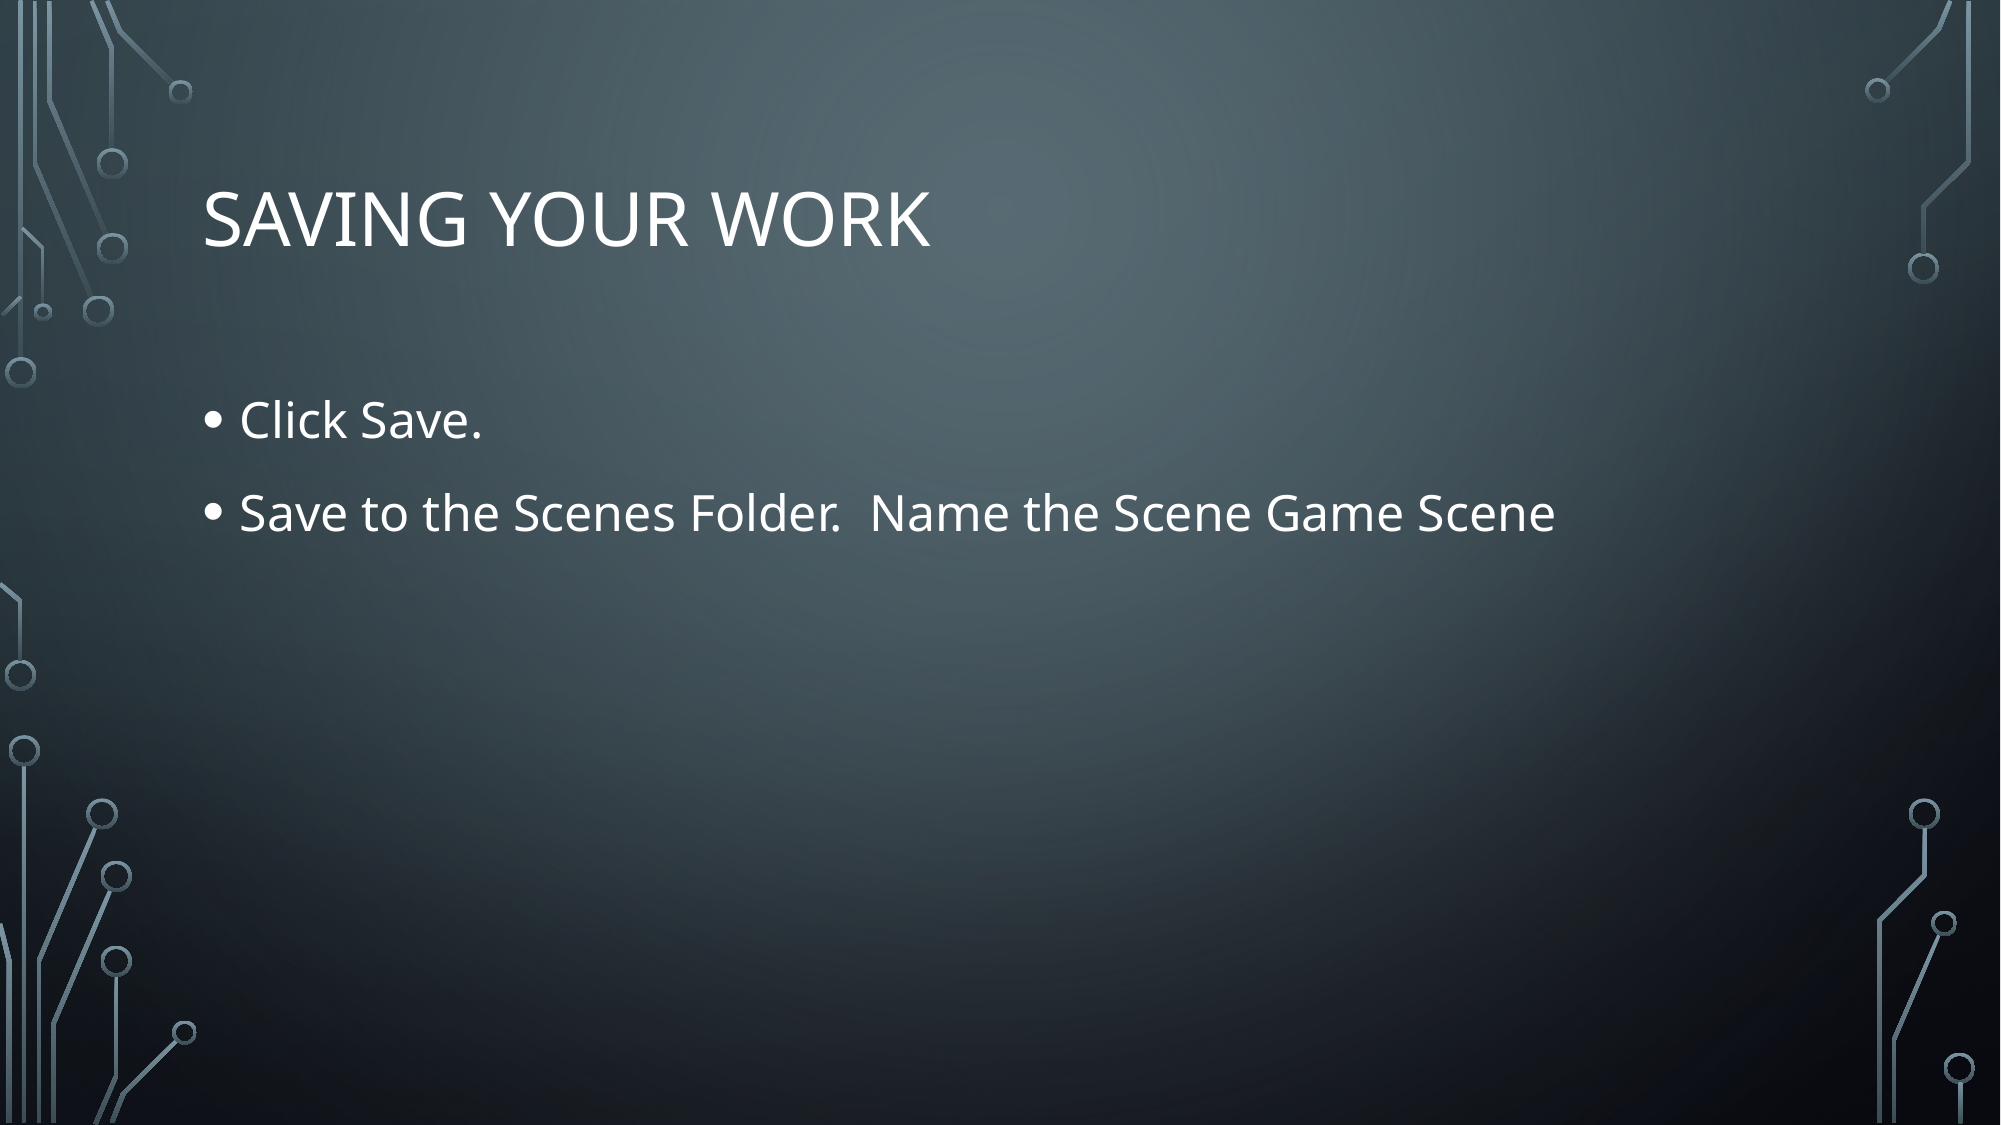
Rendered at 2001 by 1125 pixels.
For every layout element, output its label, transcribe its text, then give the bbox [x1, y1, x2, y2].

list Click Save. Save to the Scenes Folder. Name the Scene Game Scene [187, 369, 1813, 950]
title Saving your work [187, 101, 1813, 344]
